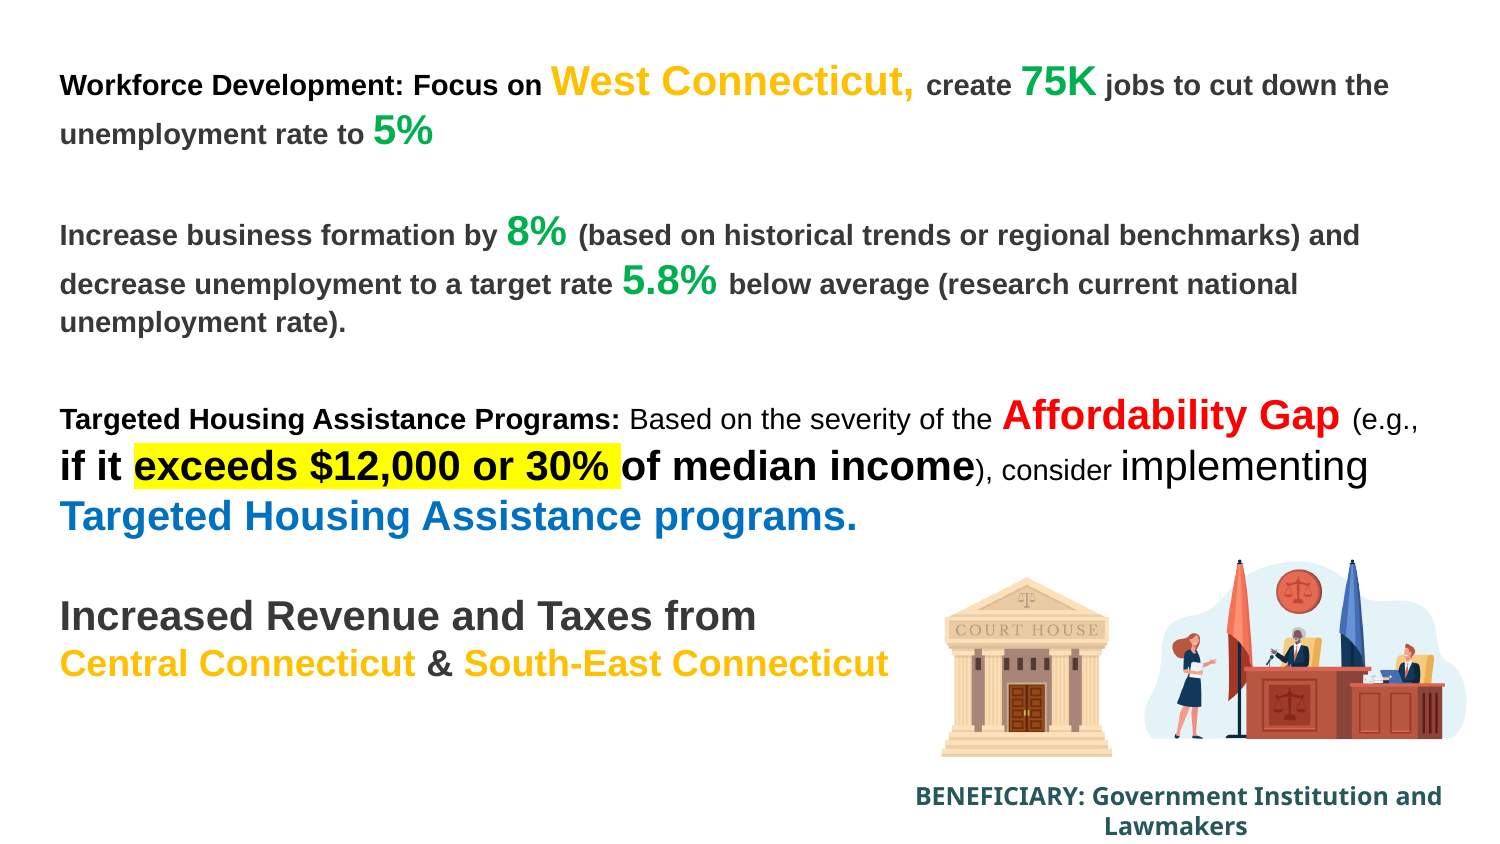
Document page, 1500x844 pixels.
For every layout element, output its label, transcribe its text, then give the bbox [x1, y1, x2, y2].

picture [1125, 530, 1491, 774]
text_box BENEFICIARY: Government Institution and Lawmakers [838, 773, 1500, 844]
text_box Workforce Development: Focus on West Connecticut, create 75K jobs to cut down the unemployment rate to 5% Increase business formation by 8% (based on historical trends or regional benchmarks) and decrease unemployment to a target rate 5.8% below average (research current national unemployment rate). Targeted Housing Assistance Programs: Based on the severity of the Affordability Gap (e.g., if it exceeds $12,000 or 30% of median income), consider implementing Targeted Housing Assistance programs. Increased Revenue and Taxes from Central Connecticut & South-East Connecticut [44, 45, 1456, 741]
picture [935, 573, 1113, 761]
